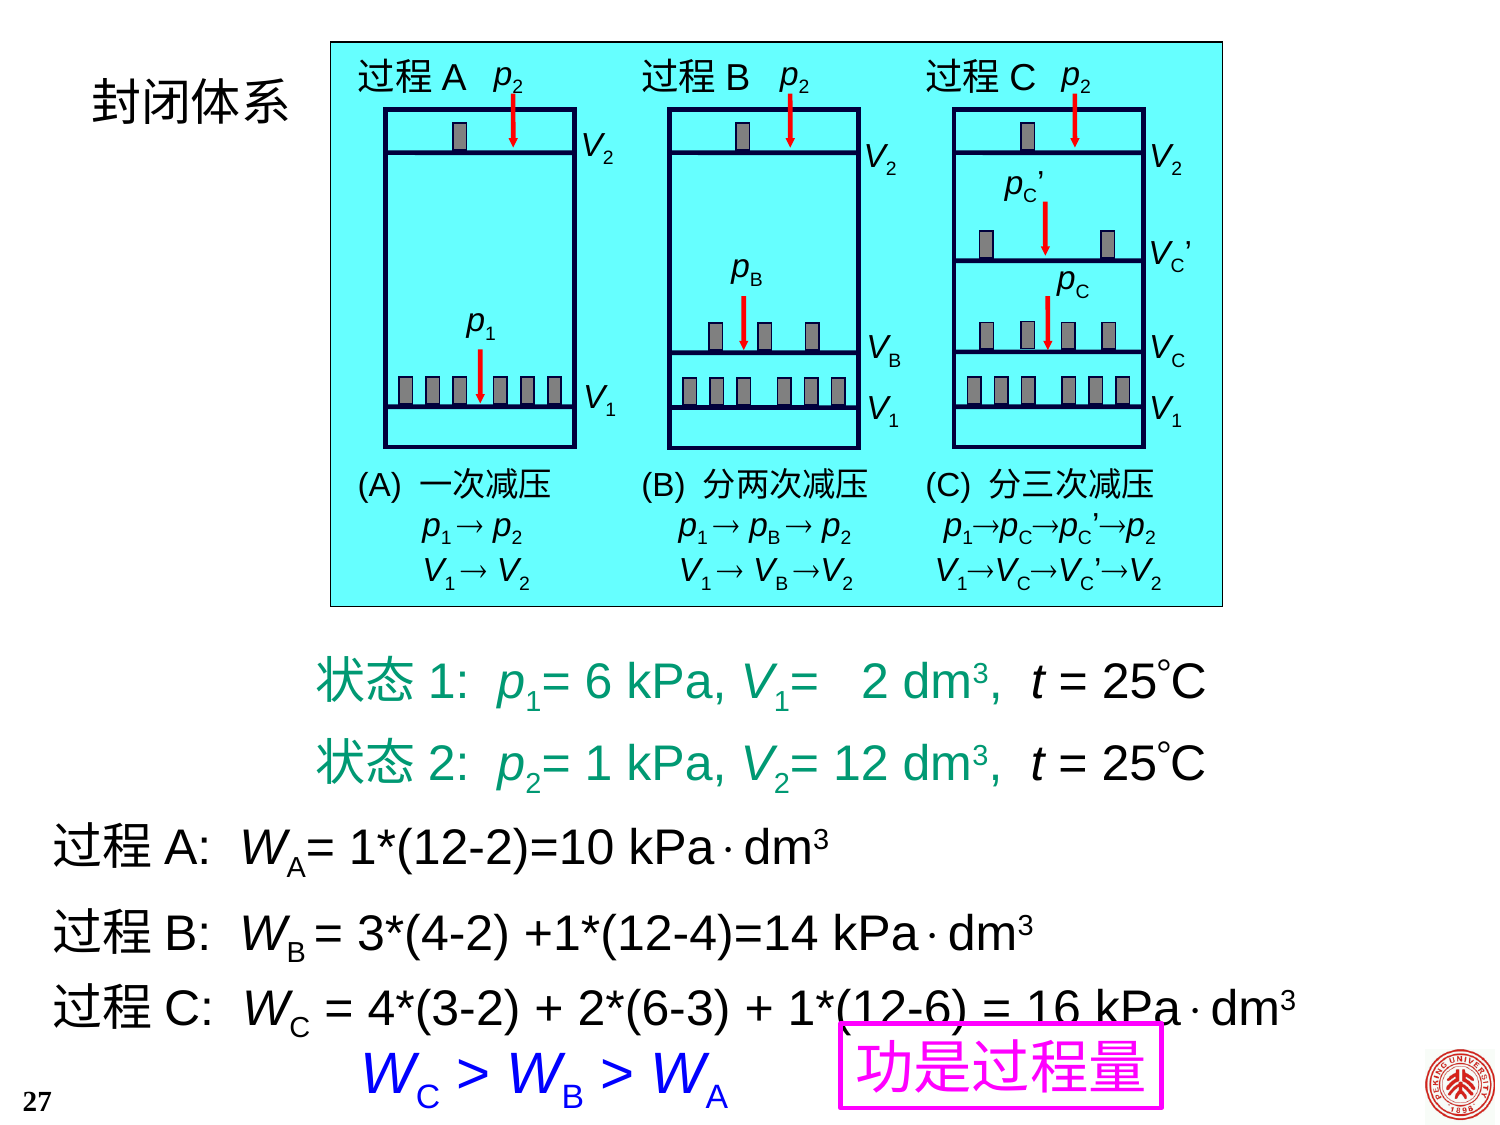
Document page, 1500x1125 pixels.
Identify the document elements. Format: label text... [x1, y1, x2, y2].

text_box 功是过程量 [840, 1023, 1162, 1108]
text_box 封闭体系 [76, 56, 295, 138]
footer 27 [0, 1074, 76, 1113]
text_box 过程A: WA= 1*(12-2)=10 kPadm3 过程B: WB = 3*(4-2) +1*(12-4)=14 kPadm3 过程C: WC = 4*(3-2) + 2*(6-3) + 1*(12-6) = 16 kPadm3 [37, 800, 1435, 1051]
picture [1425, 1049, 1495, 1125]
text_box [300, 41, 1226, 782]
text_box WC > WB > WA [332, 1027, 744, 1123]
